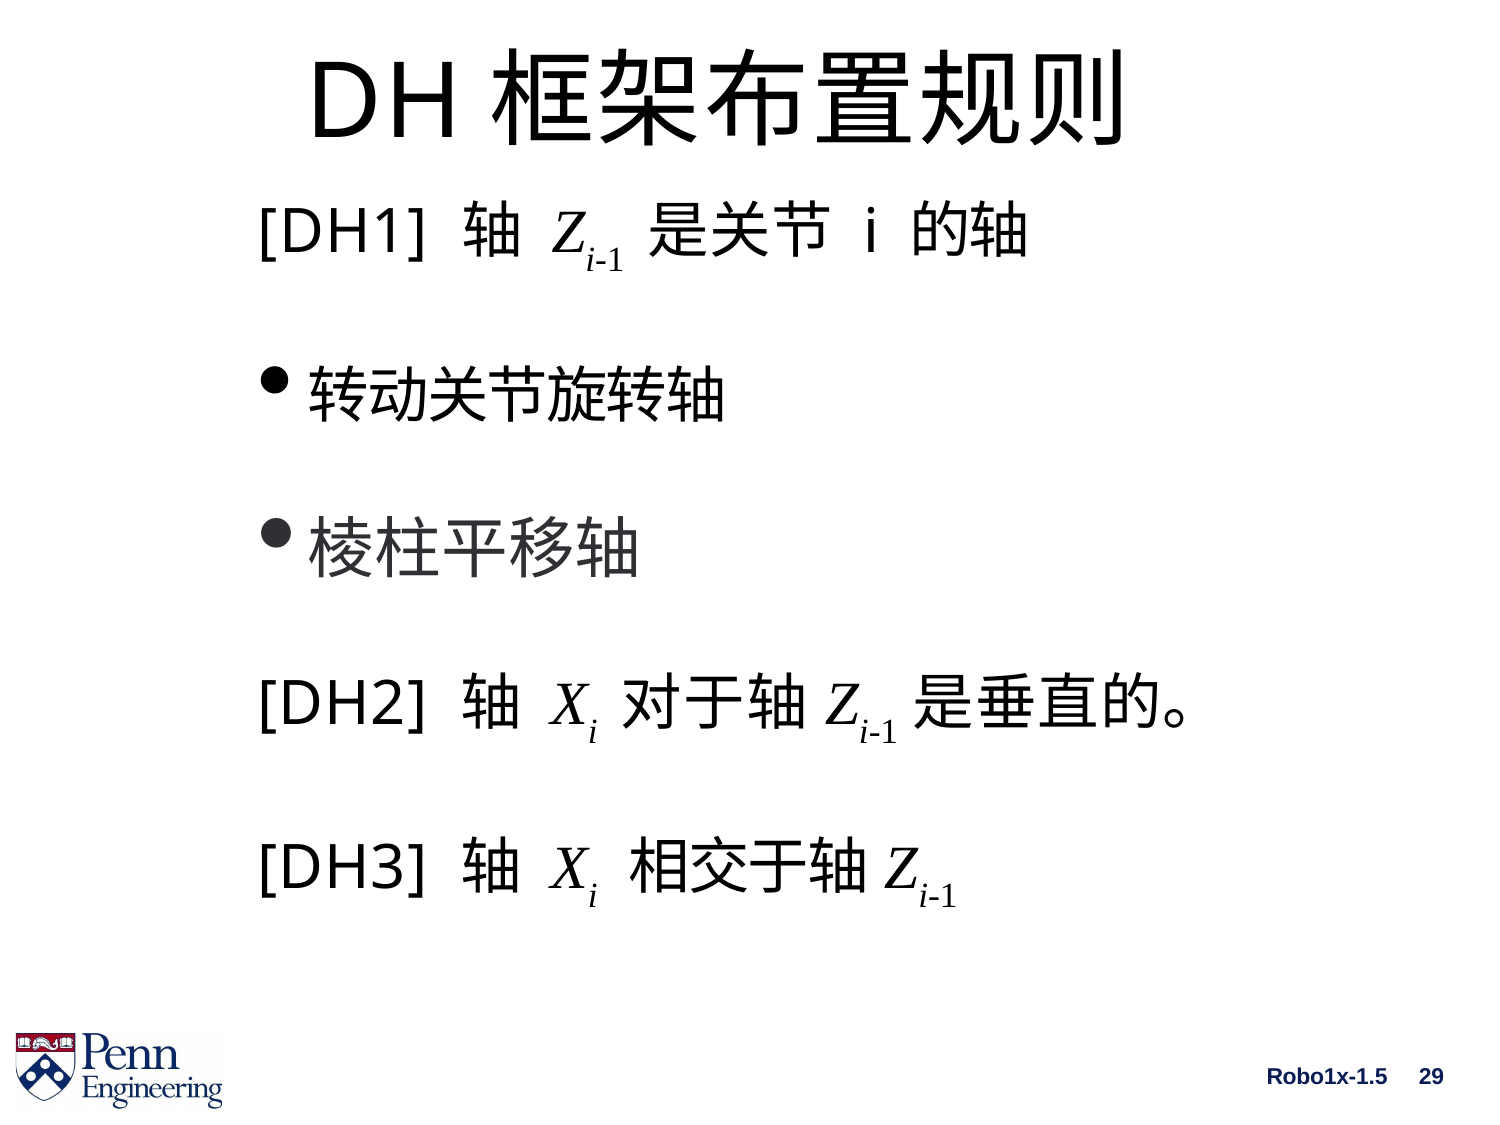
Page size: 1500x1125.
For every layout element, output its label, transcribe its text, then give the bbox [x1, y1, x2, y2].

title DH框架布置规则 [57, 0, 1443, 221]
picture [15, 1033, 223, 1110]
footer Robo1x-1.5 [1264, 1058, 1390, 1125]
text_box [DH1] 轴 Zi-1 是关节 i的轴 转动关节旋转轴 棱柱平移轴 [DH2] 轴 Xi 对于轴Zi-1是垂直的。 [DH3] 轴 Xi 相交于轴Zi-1 [187, 191, 1436, 915]
slide_number 29 [1414, 1058, 1449, 1125]
